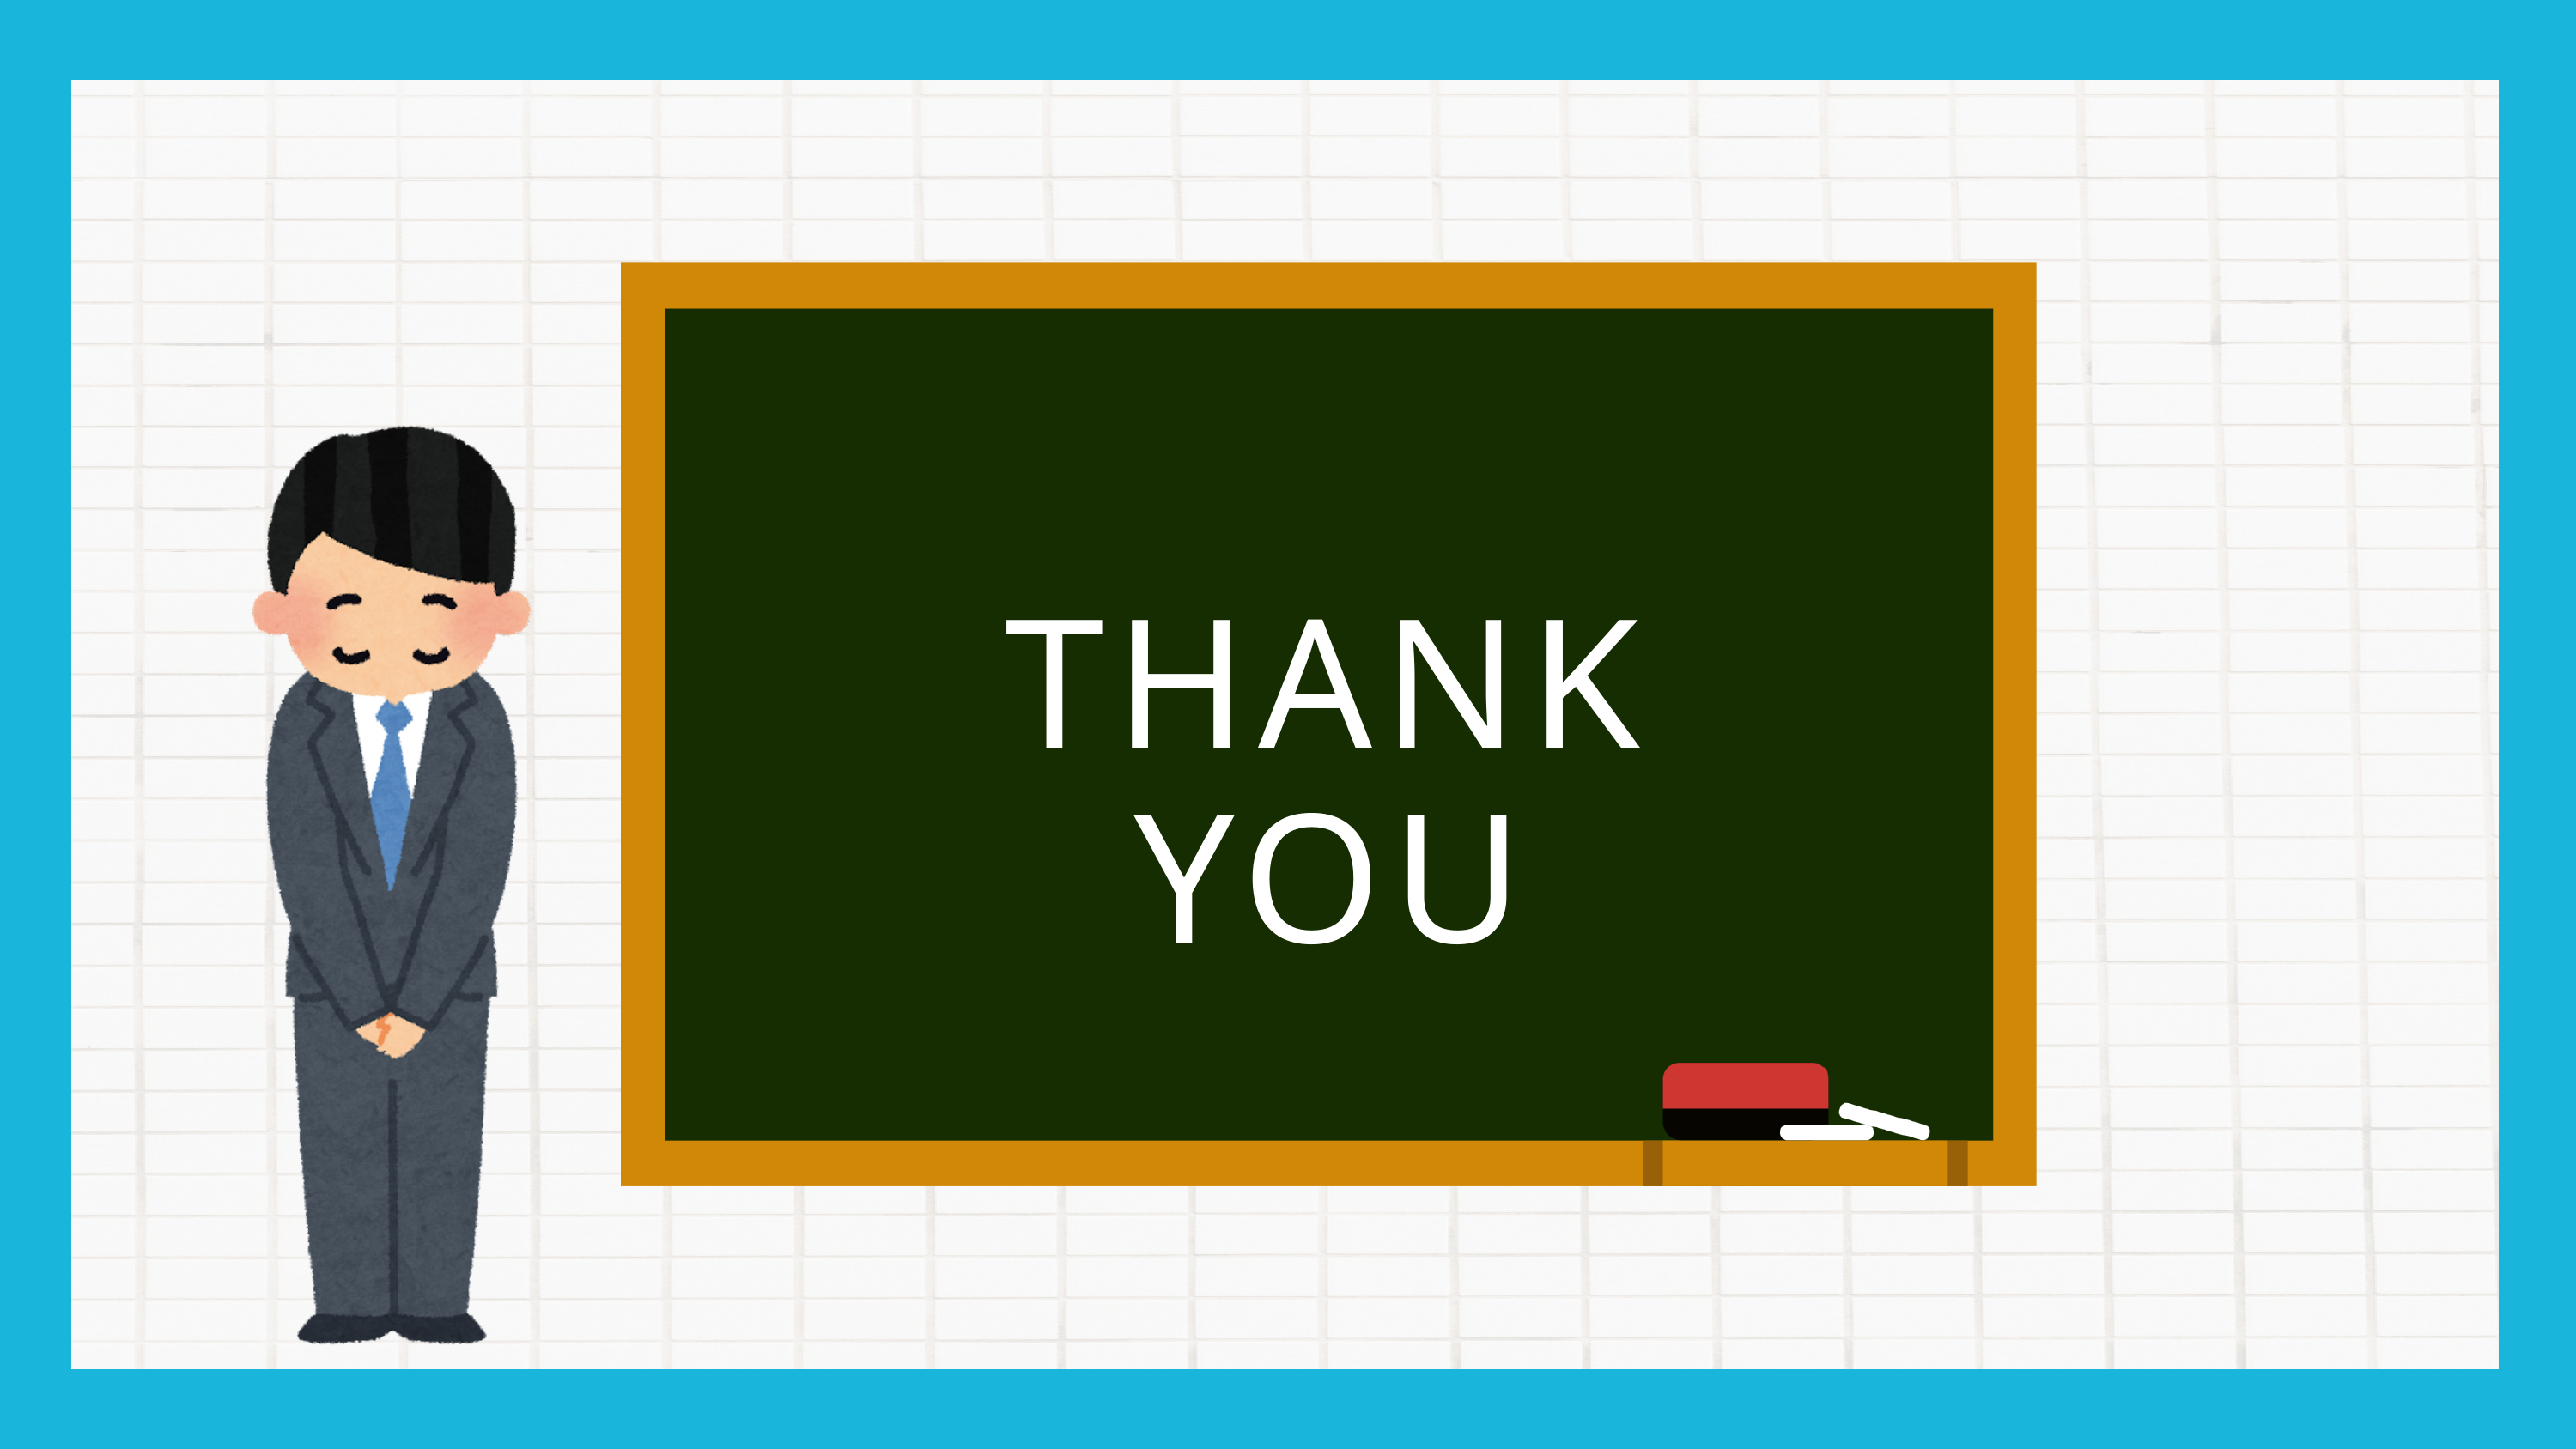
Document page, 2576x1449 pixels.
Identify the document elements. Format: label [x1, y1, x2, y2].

text_box [0, 0, 2576, 1449]
